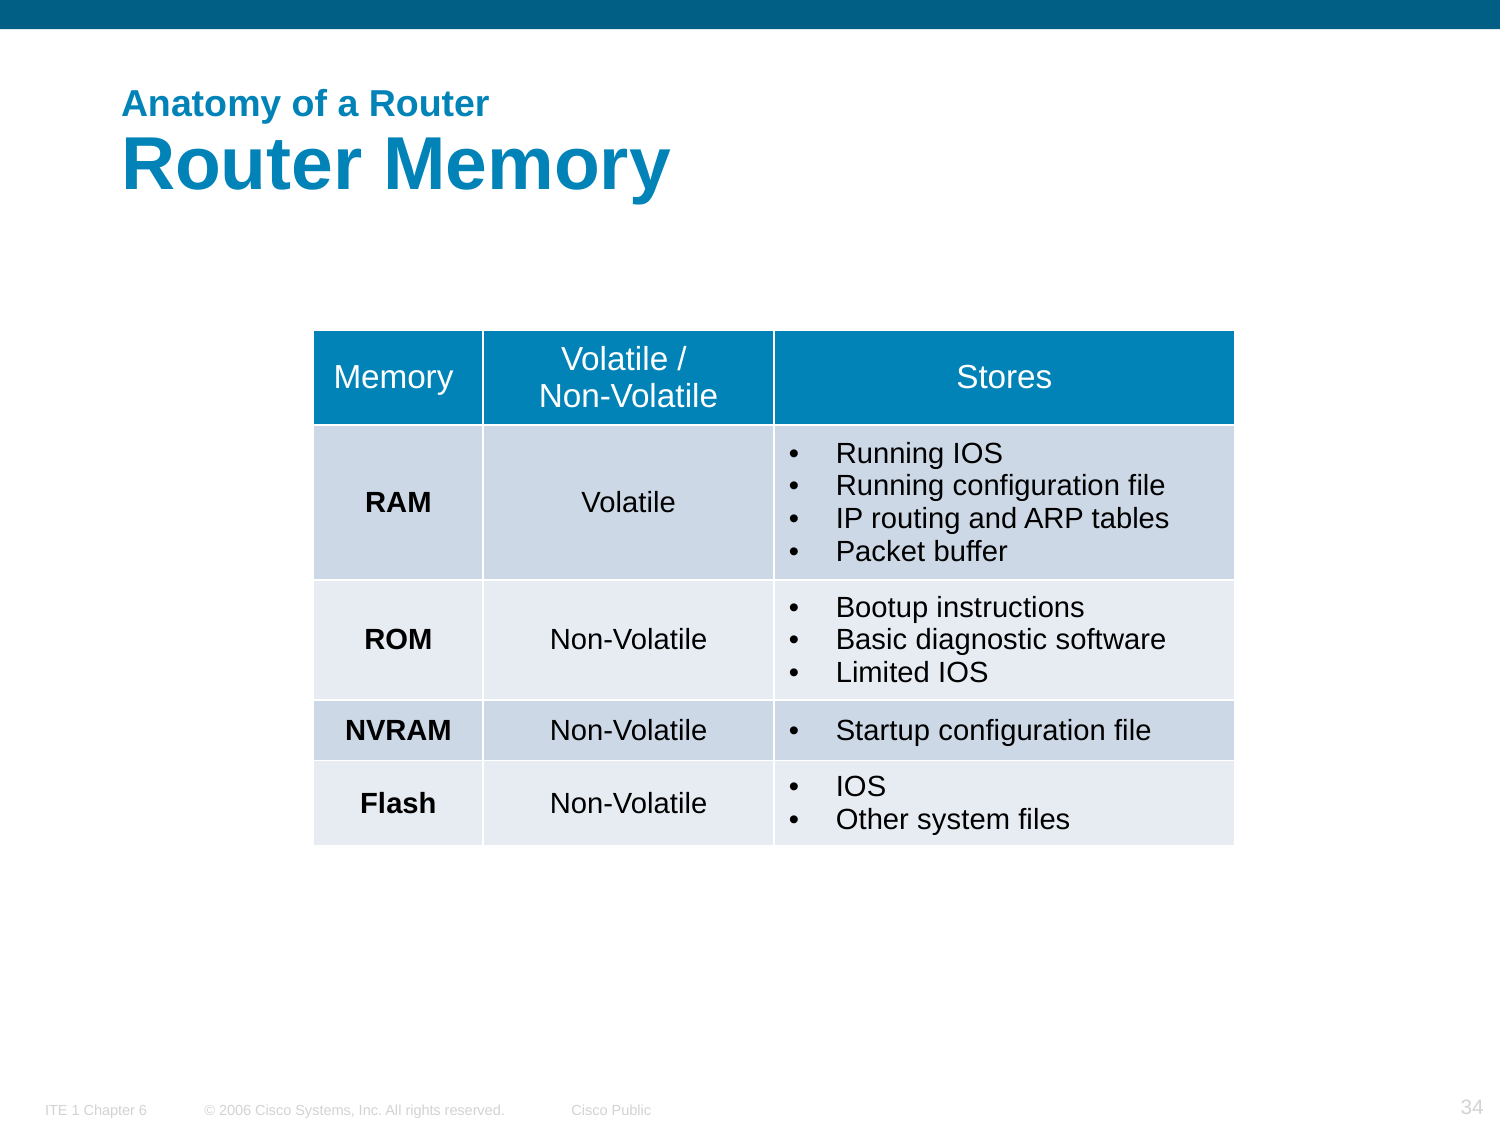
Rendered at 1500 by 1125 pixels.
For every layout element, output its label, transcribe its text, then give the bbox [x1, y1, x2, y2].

table_header Memory [314, 331, 482, 424]
table_cell Volatile [484, 426, 773, 579]
table_cell Running IOS Running configuration file IP routing and ARP tables Packet buffer [775, 426, 1234, 579]
table_cell Non-Volatile [484, 581, 773, 699]
table_cell Non-Volatile [484, 701, 773, 760]
table_cell ROM [314, 581, 482, 699]
table_header Volatile / Non-Volatile [484, 331, 773, 424]
table_cell Flash [314, 761, 482, 845]
table_cell Startup configuration file [775, 701, 1234, 760]
table_cell IOS Other system files [775, 761, 1234, 845]
table_cell NVRAM [314, 701, 482, 760]
table_header Stores [775, 331, 1234, 424]
table_cell RAM [314, 426, 482, 579]
table_cell Bootup instructions Basic diagnostic software Limited IOS [775, 581, 1234, 699]
title Anatomy of a Router Router Memory [107, 75, 1444, 213]
table_cell Non-Volatile [484, 761, 773, 845]
